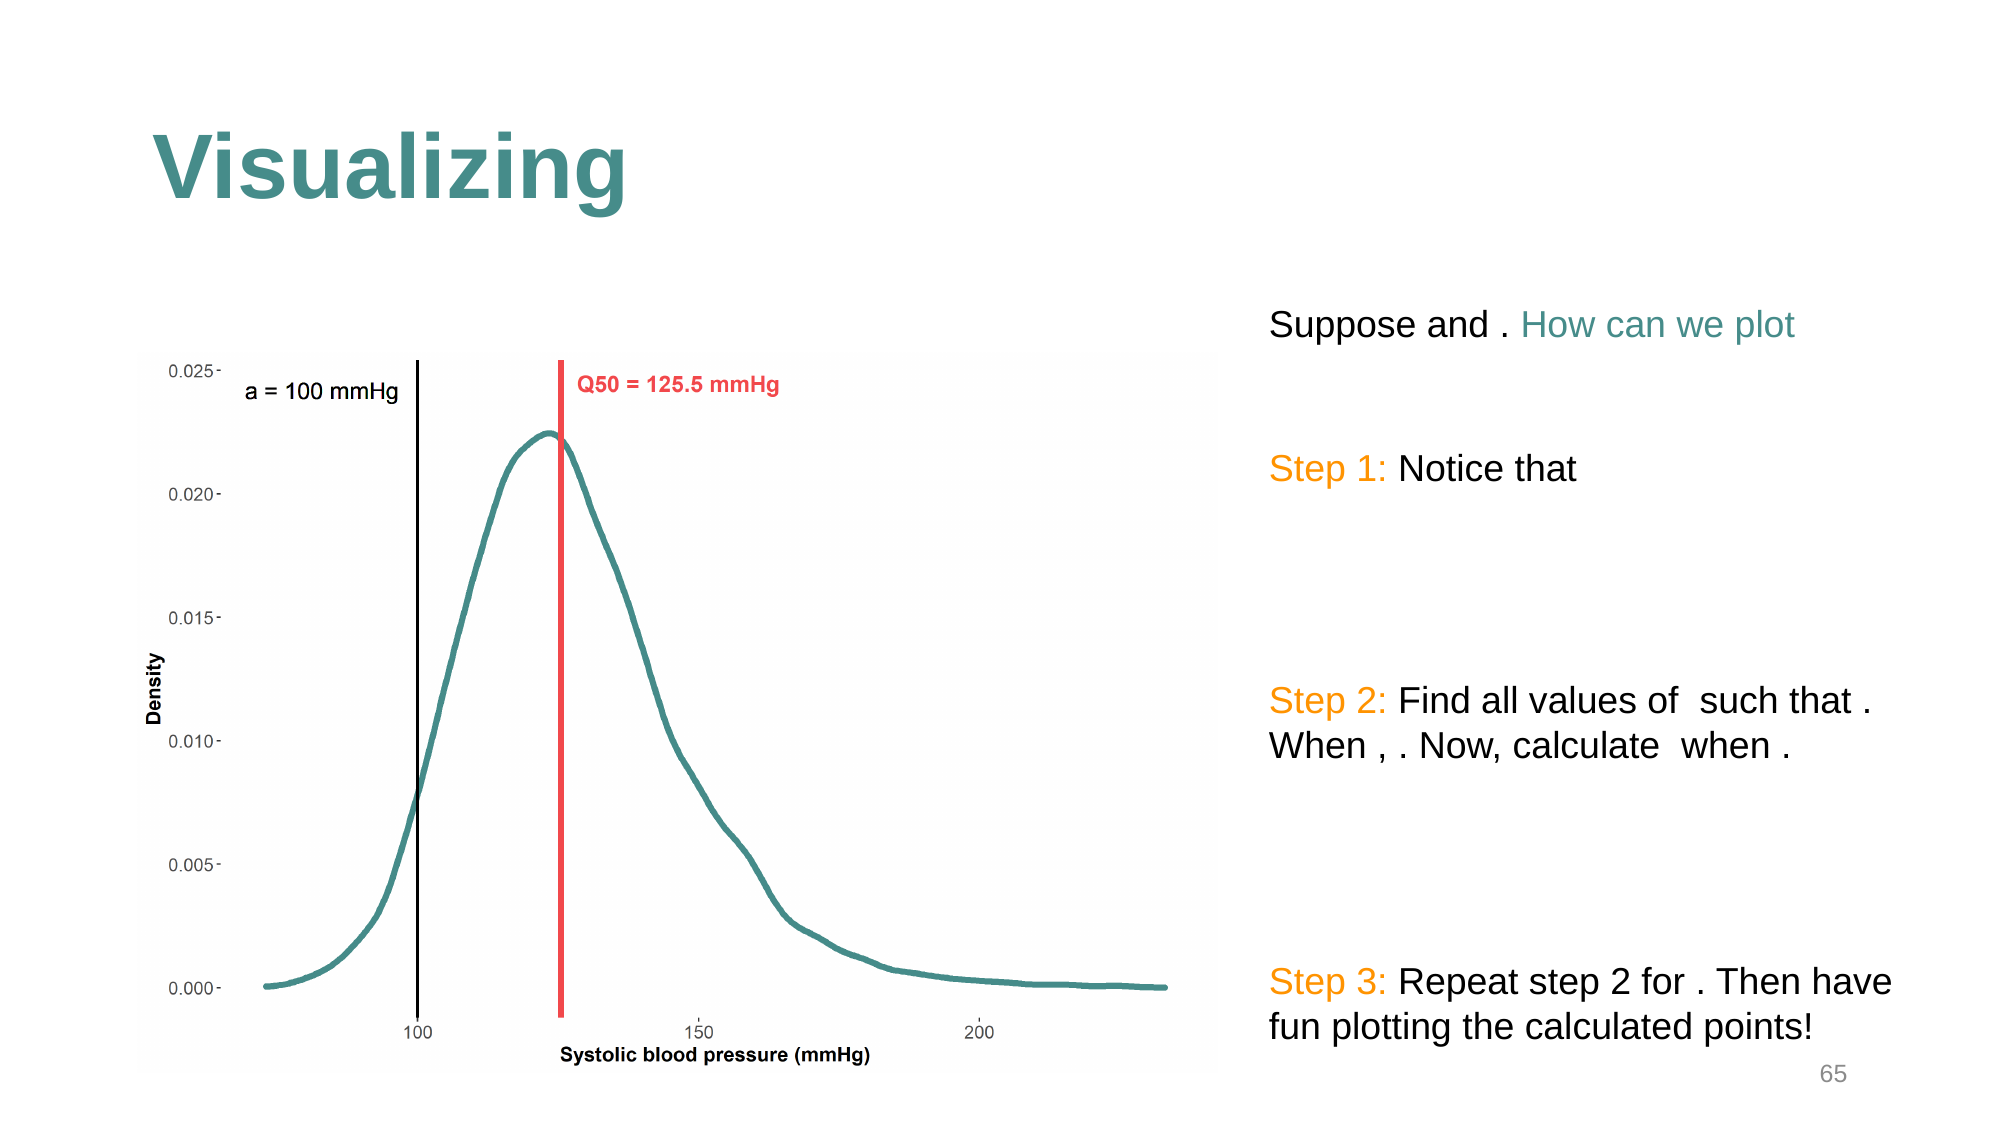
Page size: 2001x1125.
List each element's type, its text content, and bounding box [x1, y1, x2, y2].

slide_number 65 [1412, 1042, 1863, 1103]
picture [137, 352, 1218, 1073]
